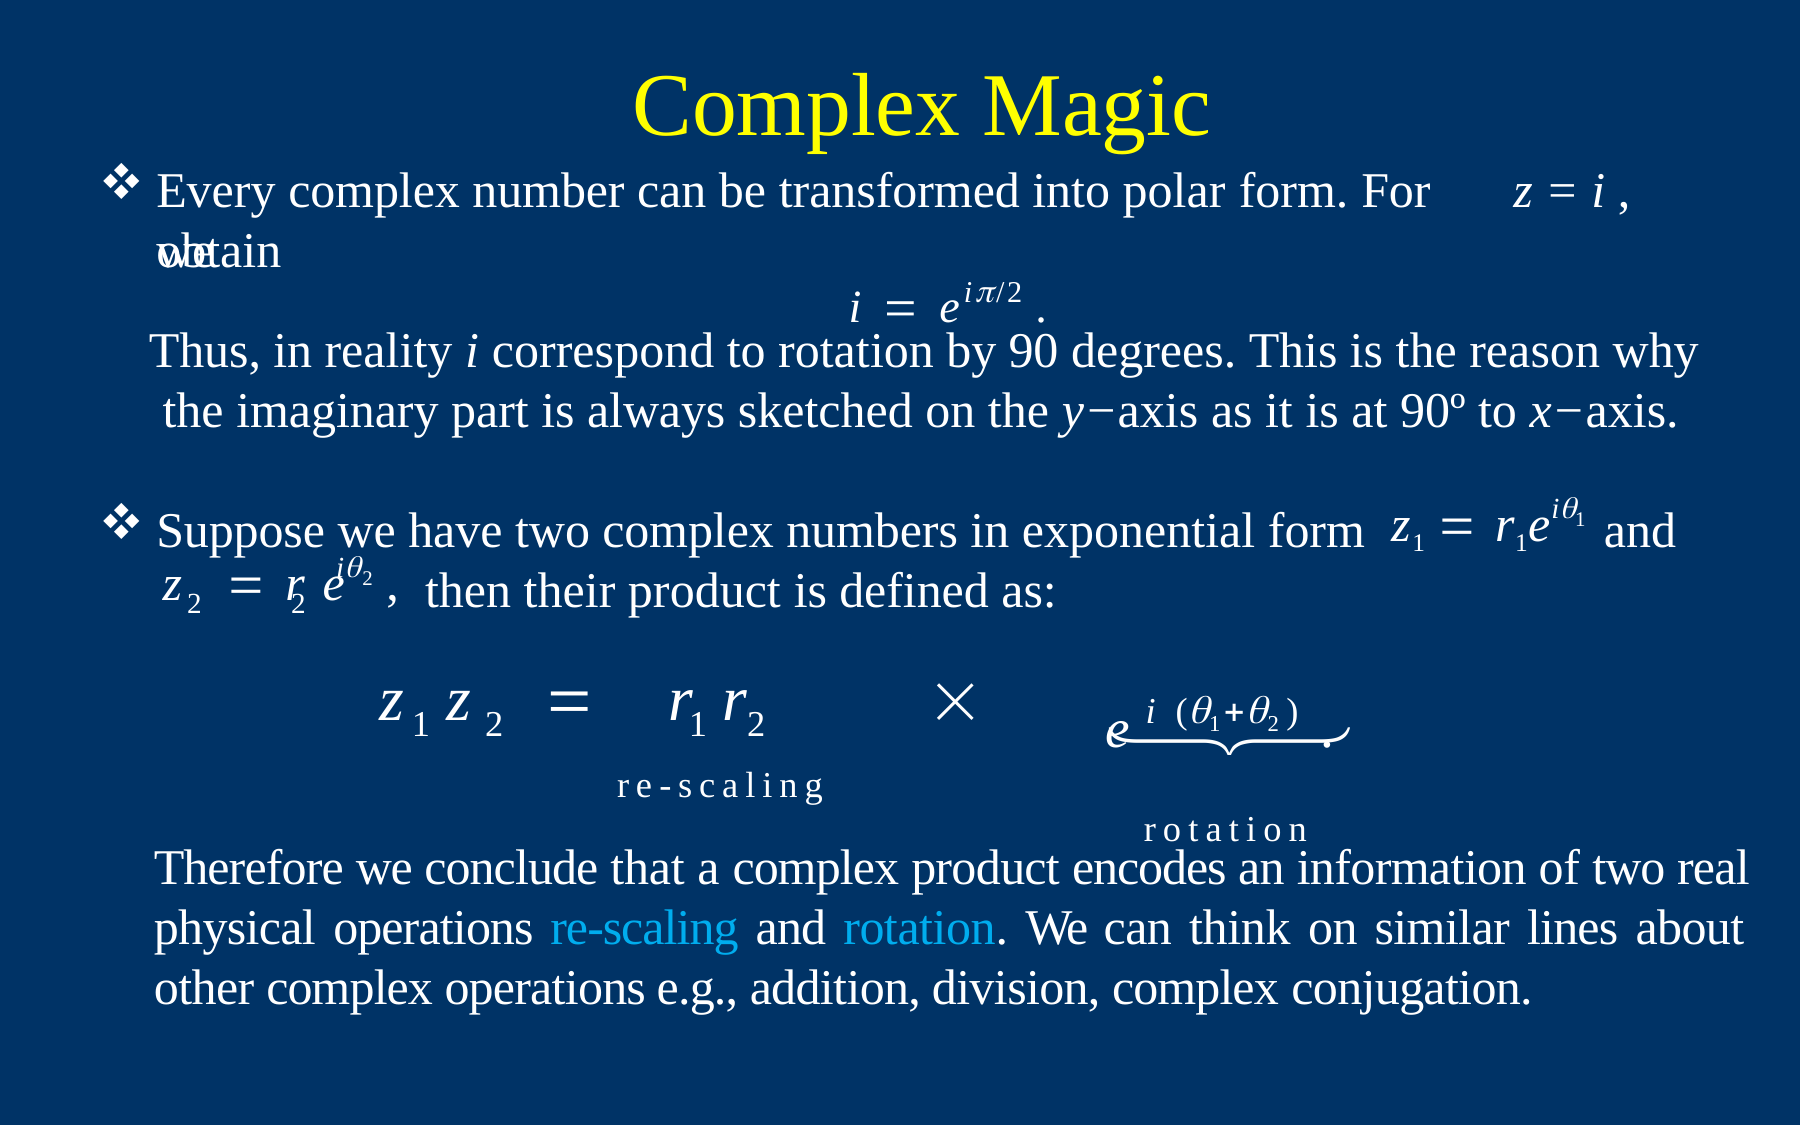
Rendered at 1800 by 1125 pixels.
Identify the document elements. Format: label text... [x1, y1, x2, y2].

text_box re-scaling [614, 758, 833, 805]
text_box obtain [154, 215, 284, 278]
text_box z z  r r [377, 654, 757, 734]
text_box 1 2 [686, 697, 775, 745]
text_box Thus, in reality i correspond to rotation by 90 degrees. This is the reason why the imaginary part is always sketched on the y−axis as it is at 90º to x−axis. [146, 315, 1715, 438]
text_box i [1549, 485, 1591, 525]
text_box Every complex number can be transformed into polar form. For z = i , we [97, 155, 1646, 278]
text_box then their product is defined as: [423, 555, 1058, 618]
text_box and [1601, 495, 1679, 558]
text_box Complex Magic [617, 38, 1227, 162]
text_box [1108, 689, 1382, 755]
text_box 1 2 [409, 734, 513, 745]
text_box 1 [1572, 525, 1590, 531]
text_box z  r e , [160, 548, 402, 611]
text_box i [334, 544, 375, 548]
text_box z1  r1e [1389, 489, 1553, 557]
text_box Therefore we conclude that a complex product encodes an information of two real physical operations re-scaling and rotation. We can think on similar lines about other complex operations e.g., addition, division, complex conjugation. [151, 832, 1762, 1015]
text_box ei (1 2 ) . rotation [1103, 625, 1385, 832]
text_box i  ei/2 . [846, 220, 1057, 332]
text_box Suppose we have two complex numbers in exponential form [97, 495, 1369, 558]
text_box  [928, 654, 985, 734]
text_box 2 2 [184, 611, 309, 620]
